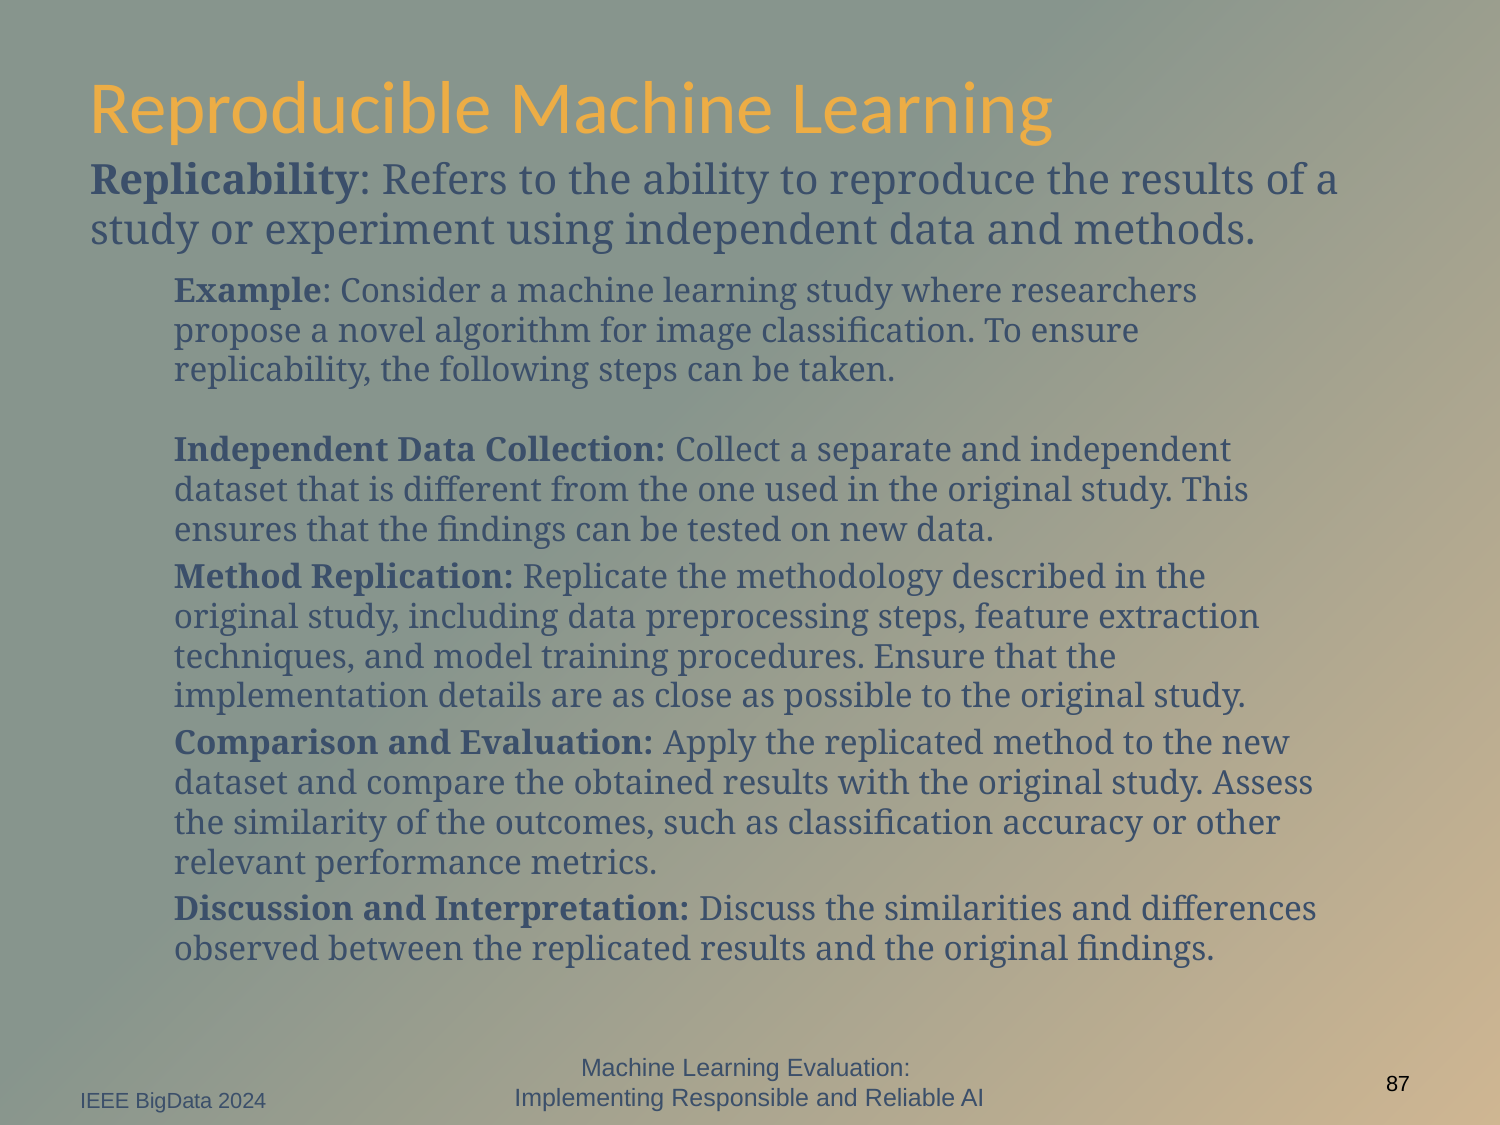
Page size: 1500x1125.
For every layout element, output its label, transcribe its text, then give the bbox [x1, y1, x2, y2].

slide_number 87 [1057, 1052, 1425, 1113]
text_box Example: Consider a machine learning study where researchers propose a novel algorithm for image classification. To ensure replicability, the following steps can be taken. Independent Data Collection: Collect a separate and independent dataset that is different from the one used in the original study. This ensures that the findings can be tested on new data. Method Replication: Replicate the methodology described in the original study, including data preprocessing steps, feature extraction techniques, and model training procedures. Ensure that the implementation details are as close as possible to the original study. Comparison and Evaluation: Apply the replicated method to the new dataset and compare the obtained results with the original study. Assess the similarity of the outcomes, such as classification accuracy or other relevant performance metrics. Discussion and Interpretation: Discuss the similarities and differences observed between the replicated results and the original findings. [94, 261, 1343, 1112]
list Replicability: Refers to the ability to reproduce the results of a study or experiment using independent data and methods. [75, 144, 1425, 333]
slide_number IEEE BigData 2024 [0, 1052, 349, 1113]
title Reproducible Machine Learning [75, 51, 1425, 144]
